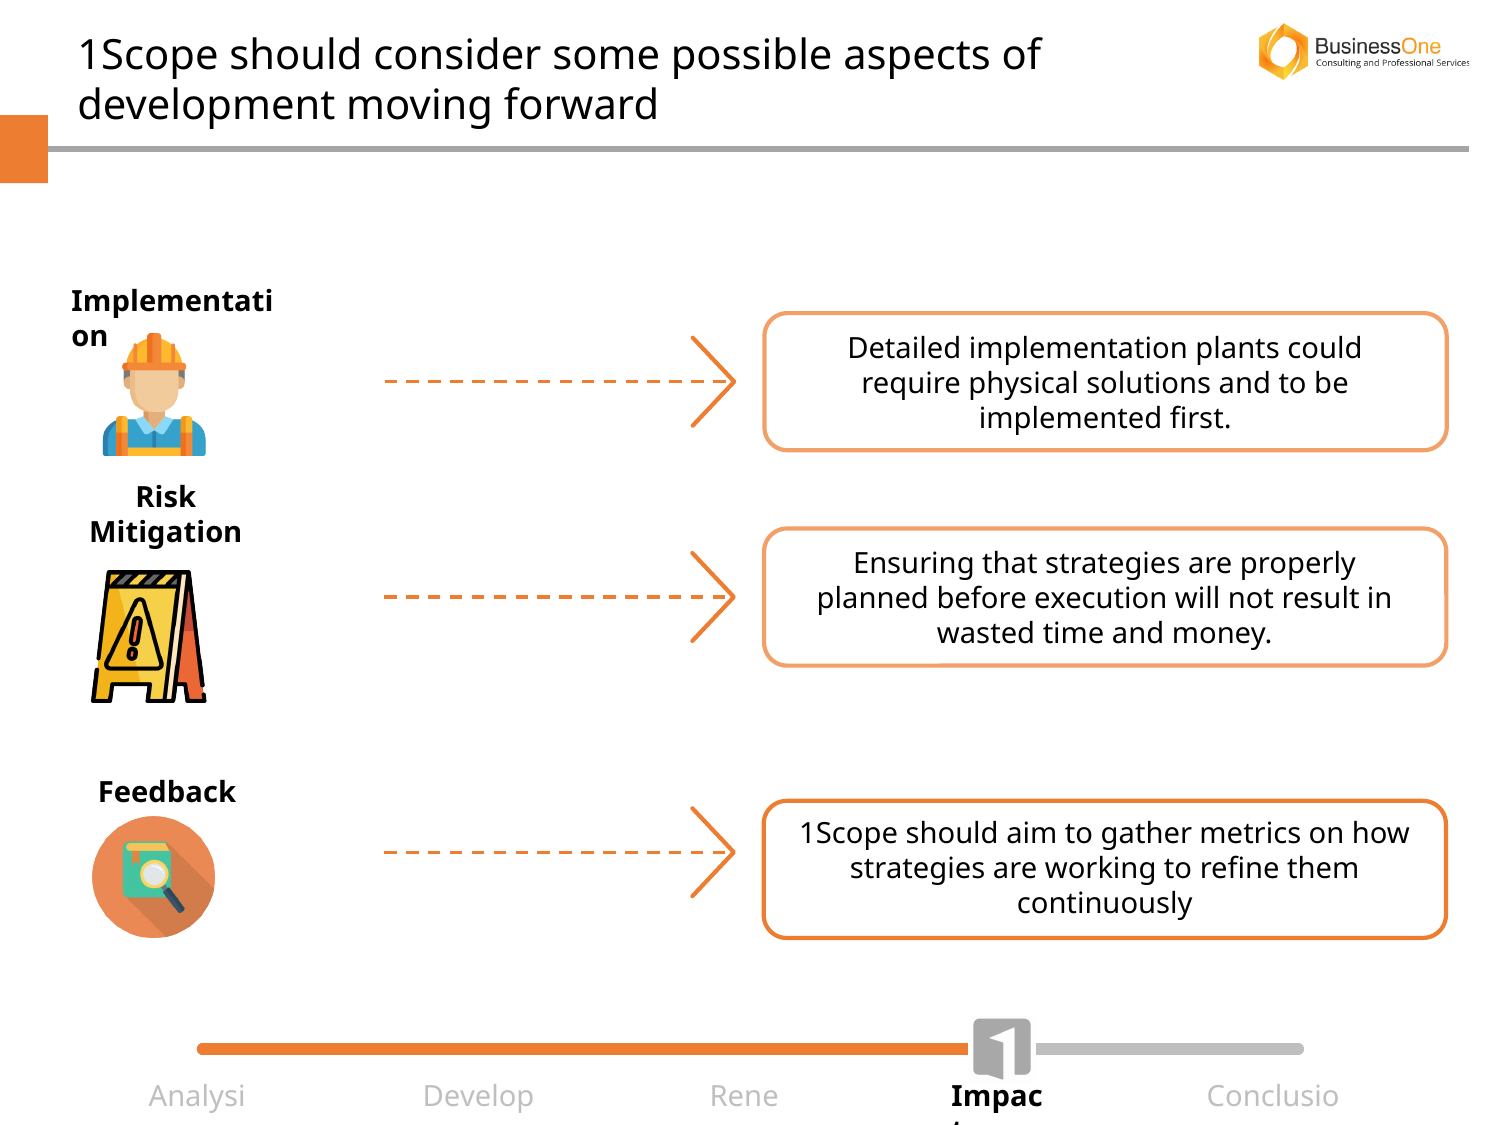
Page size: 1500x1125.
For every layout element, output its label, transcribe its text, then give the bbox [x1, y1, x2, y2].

text_box Detailed implementation plants could require physical solutions and to be implemented first. [780, 321, 1430, 443]
text_box [764, 313, 1447, 451]
text_box 1Scope should aim to gather metrics on how strategies are working to refine them continuously [780, 807, 1430, 893]
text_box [383, 552, 735, 642]
picture [968, 1015, 1036, 1083]
text_box [763, 800, 1446, 938]
text_box Ensuring that strategies are properly planned before execution will not result in wasted time and money. [780, 536, 1430, 658]
text_box 1Scope should consider some possible aspects of development moving forward [62, 20, 1248, 137]
picture [82, 570, 215, 703]
picture [92, 815, 215, 938]
picture [1259, 23, 1470, 80]
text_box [384, 337, 735, 426]
text_box Implementation [56, 275, 307, 326]
text_box Feedback [82, 765, 287, 817]
picture [92, 333, 215, 456]
text_box [764, 528, 1447, 666]
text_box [383, 808, 735, 897]
text_box Risk Mitigation [56, 470, 276, 521]
